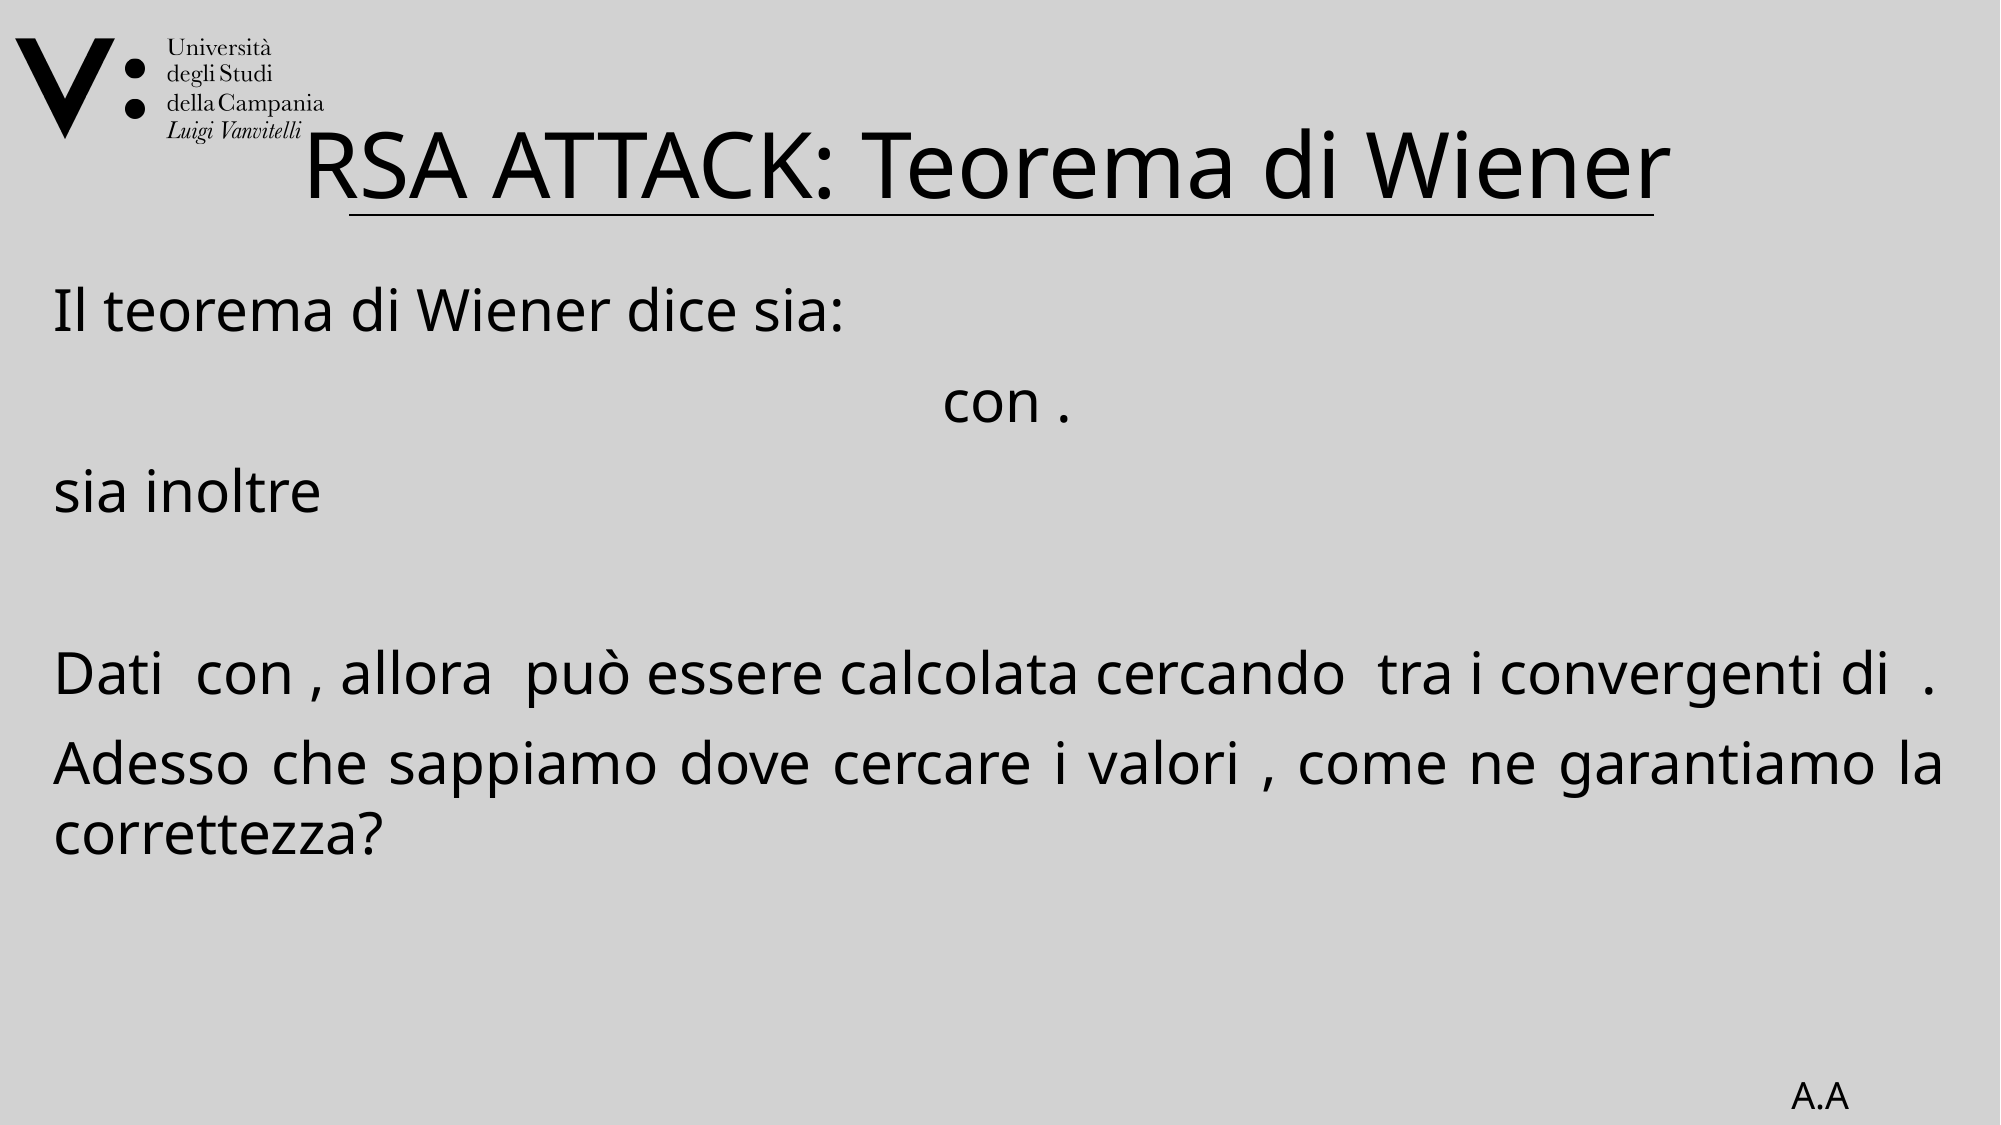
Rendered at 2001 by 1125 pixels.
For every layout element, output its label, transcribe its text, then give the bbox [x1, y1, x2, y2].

picture [15, 26, 365, 152]
title RSA ATTACK: Teorema di Wiener [137, 59, 1863, 278]
text_box A.A 2021/2022 [1776, 1064, 1985, 1125]
